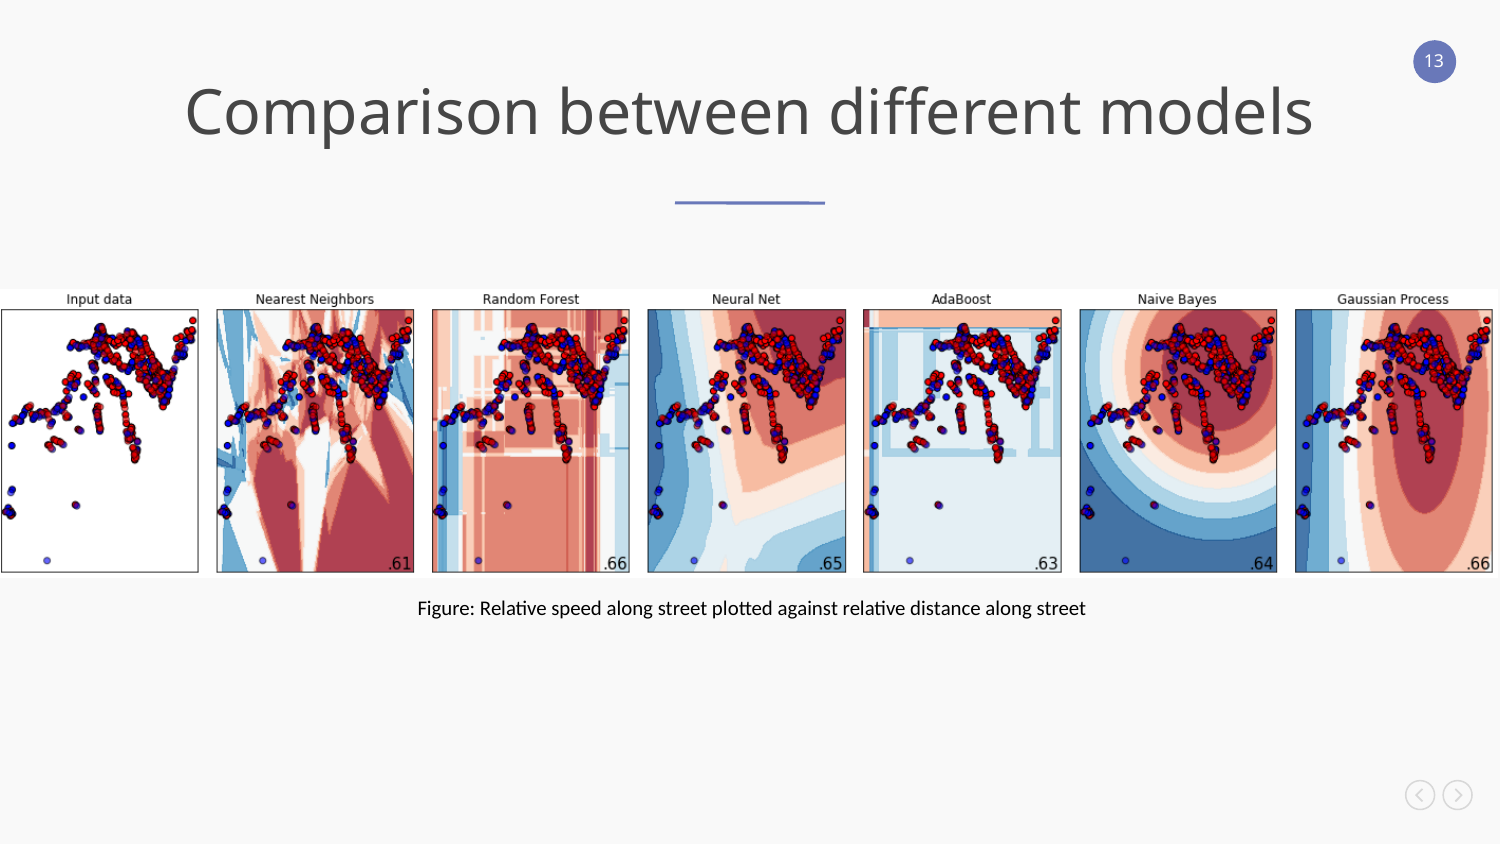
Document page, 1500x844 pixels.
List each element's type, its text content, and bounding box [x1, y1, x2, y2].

text_box Figure: Relative speed along street plotted against relative distance along street [402, 583, 1500, 640]
picture [0, 289, 1498, 578]
list Comparison between different models [97, 71, 1403, 147]
